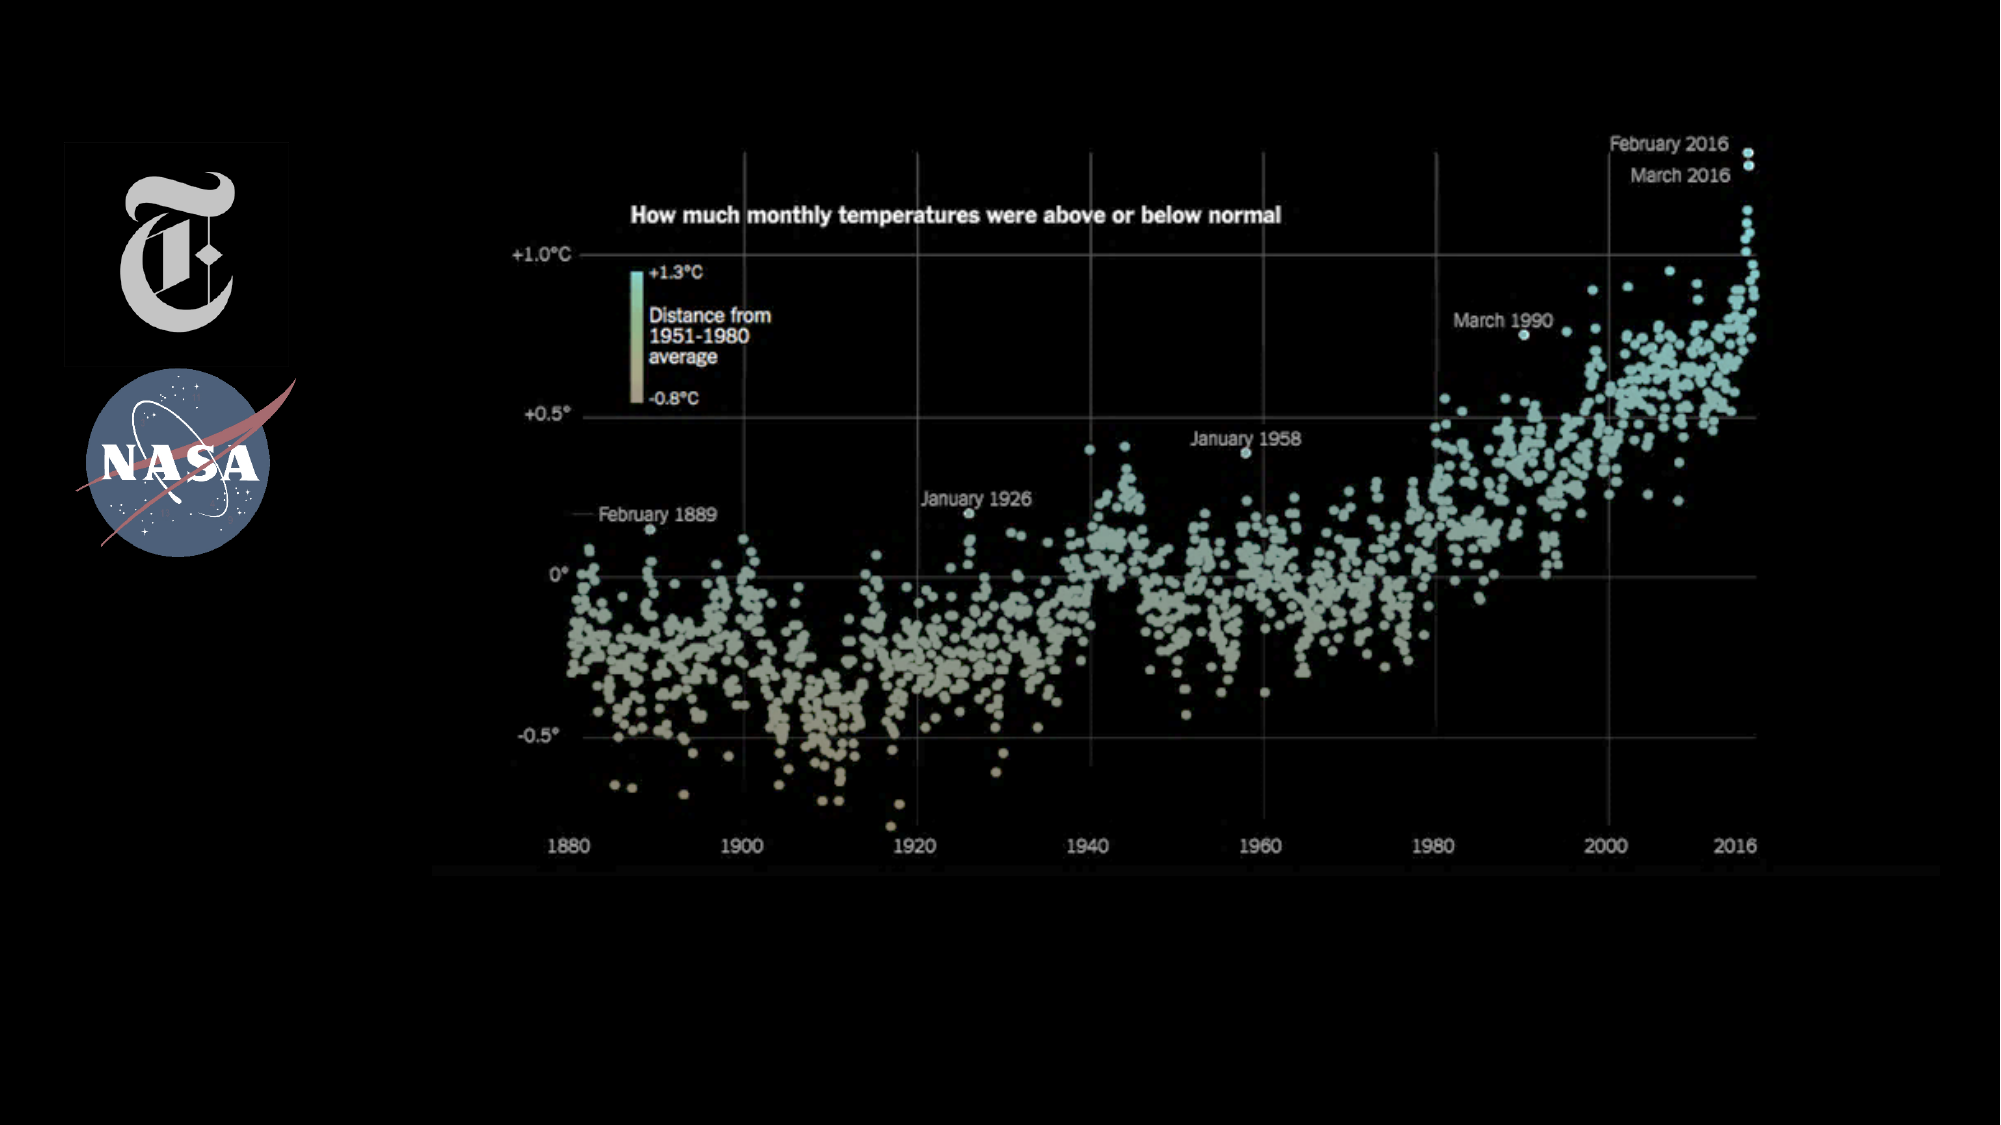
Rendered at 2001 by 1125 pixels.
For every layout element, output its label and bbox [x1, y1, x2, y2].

picture [64, 142, 296, 557]
picture [432, 56, 1941, 876]
